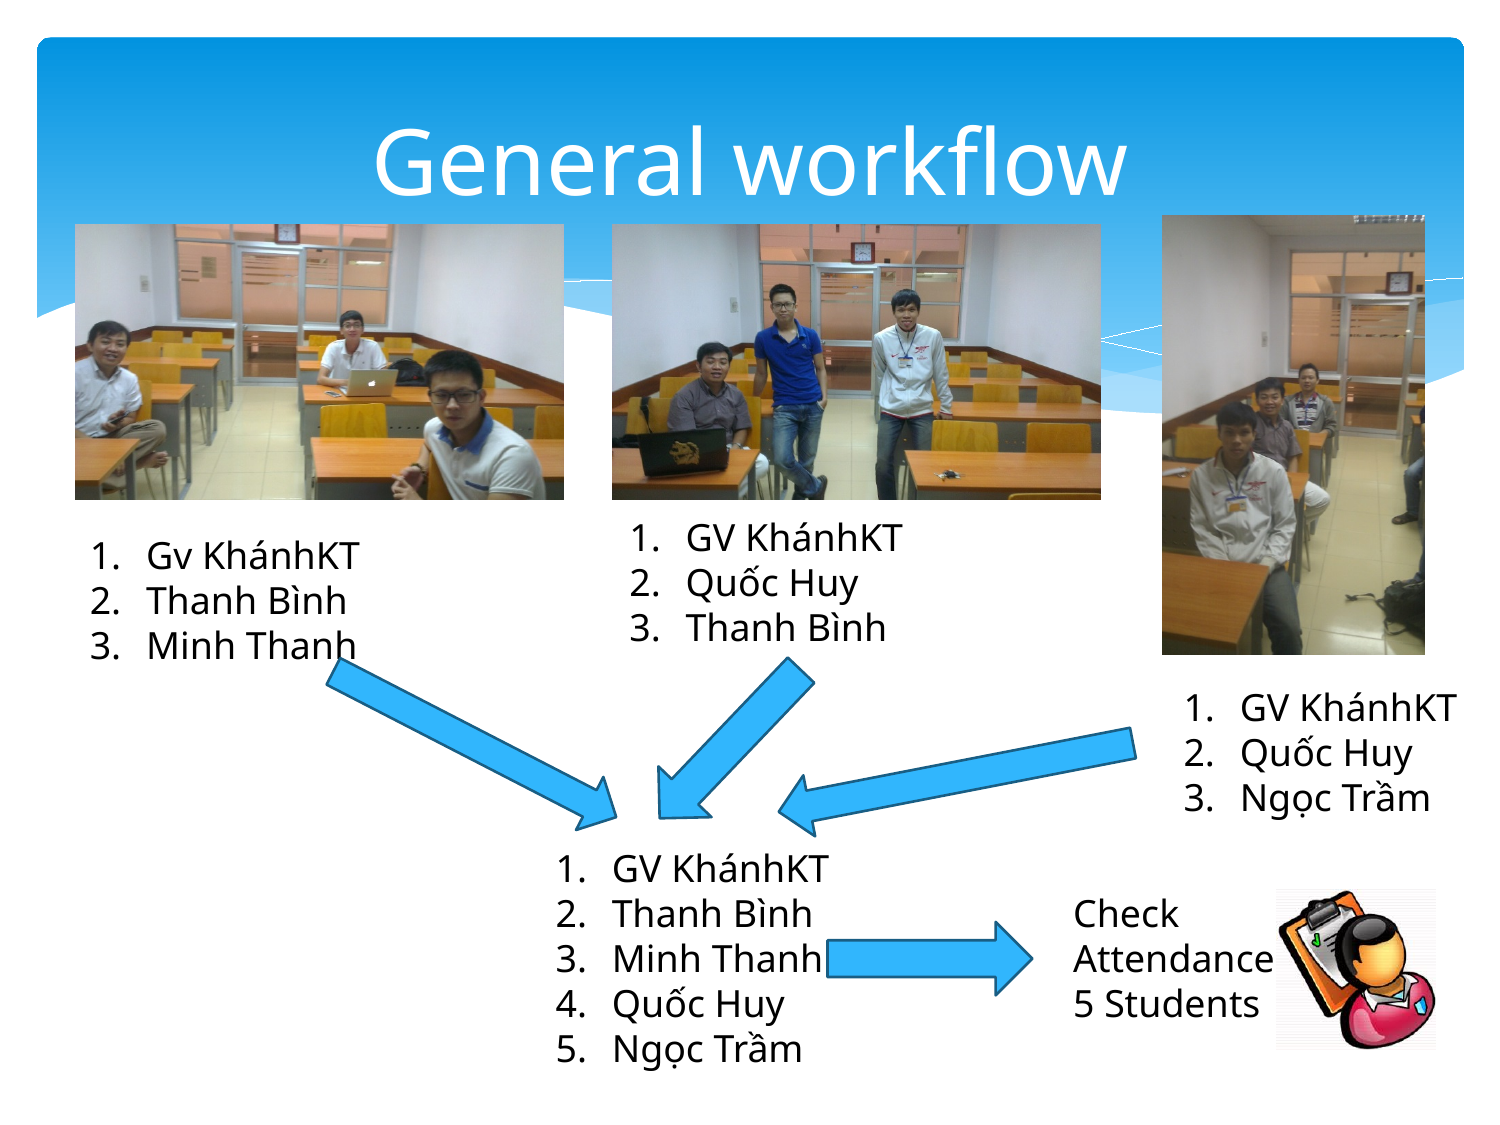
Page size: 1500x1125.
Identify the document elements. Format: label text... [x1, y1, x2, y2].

picture [1162, 215, 1426, 655]
text_box [777, 726, 1138, 837]
text_box Check Attendance: 5 Students [1058, 882, 1371, 1033]
picture [612, 224, 1102, 501]
text_box Gv KhánhKT Thanh Bình Minh Thanh [74, 524, 588, 675]
text_box [325, 656, 618, 832]
picture [74, 224, 564, 501]
picture [1276, 889, 1437, 1050]
text_box GV KhánhKT Quốc Huy Ngọc Trầm [1168, 676, 1500, 827]
title General workflow [75, 55, 1425, 261]
text_box [657, 656, 816, 820]
text_box GV KhánhKT Thanh Bình Minh Thanh Quốc Huy Ngọc Trầm [540, 837, 925, 1078]
text_box GV KhánhKT Quốc Huy Thanh Bình [614, 506, 1127, 656]
text_box [826, 920, 1034, 997]
